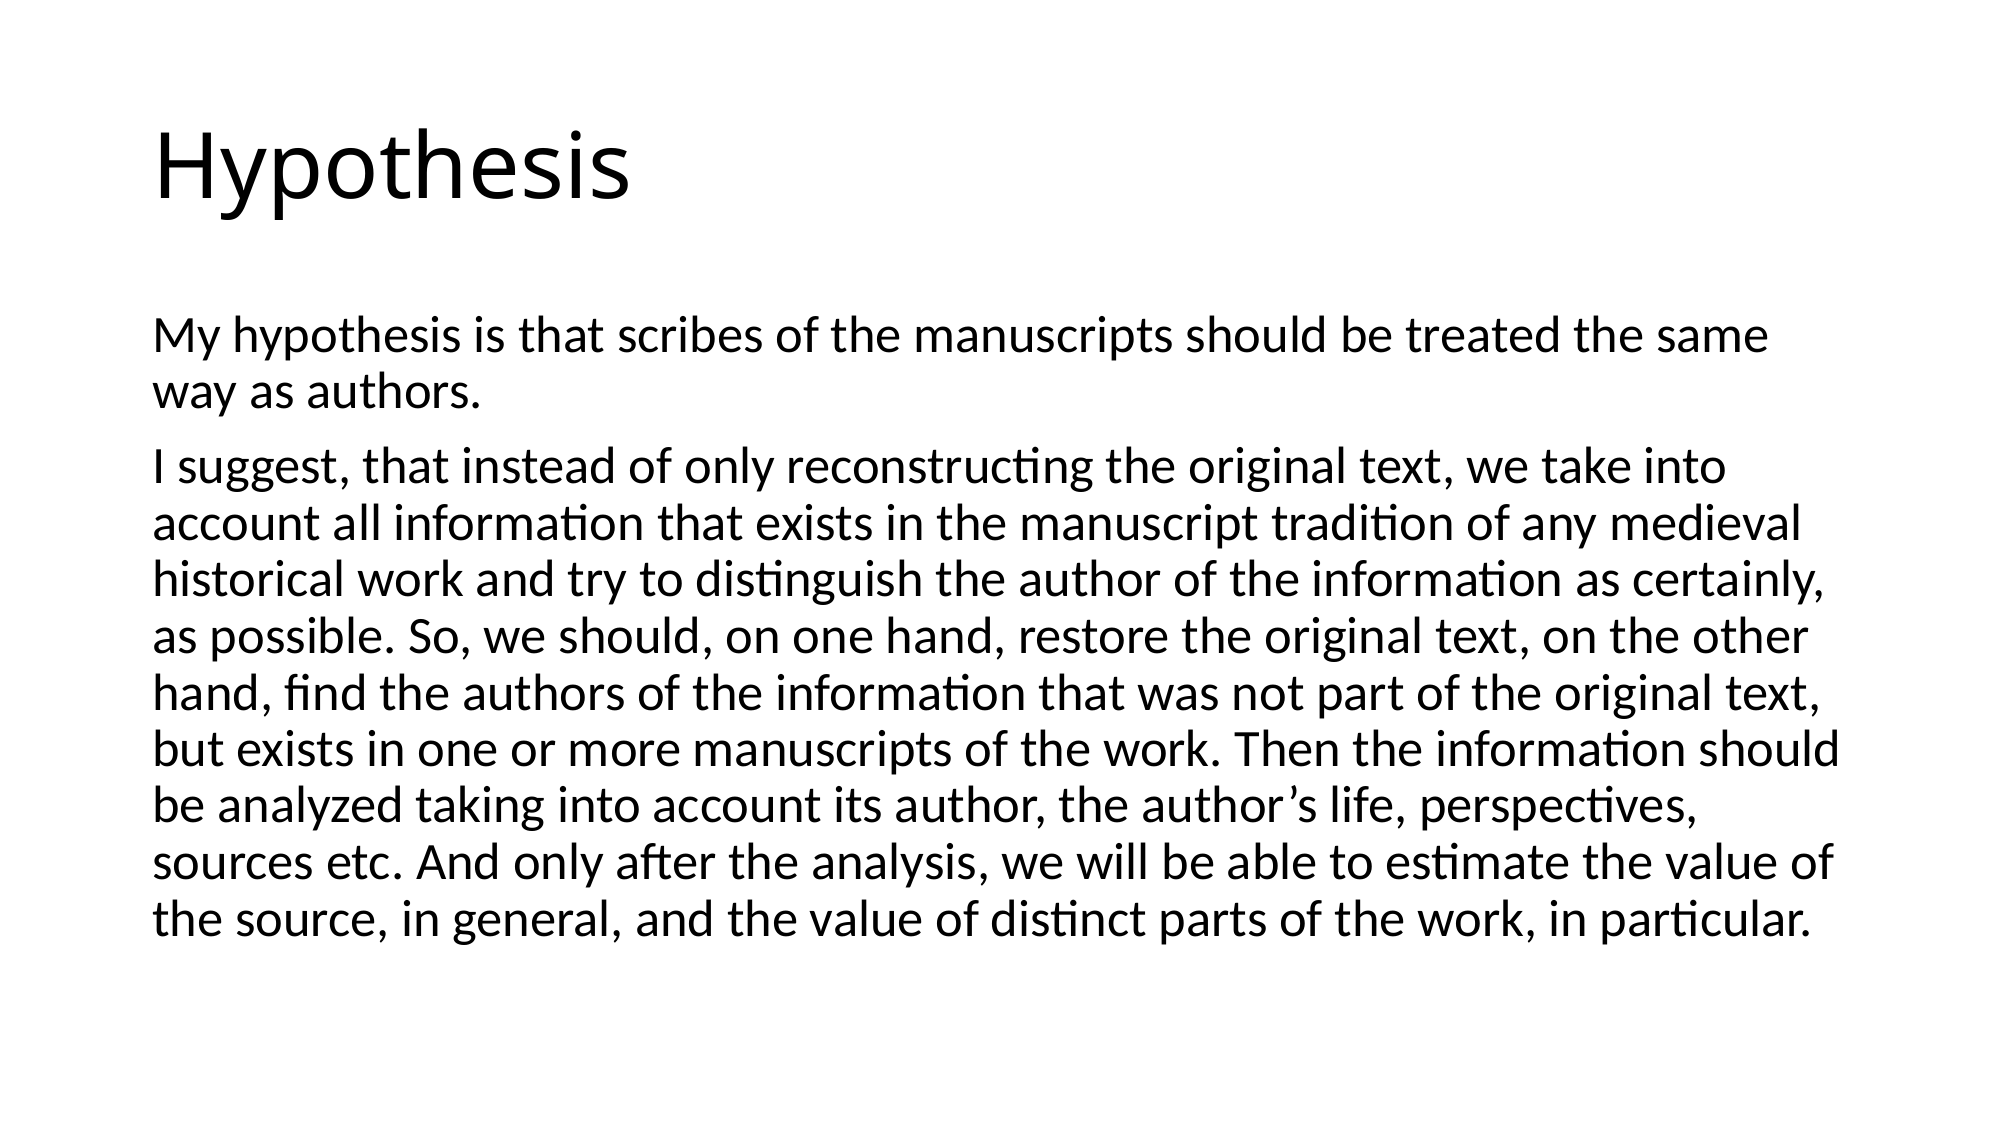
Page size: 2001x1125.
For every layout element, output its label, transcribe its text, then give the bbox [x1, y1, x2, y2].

list My hypothesis is that scribes of the manuscripts should be treated the same way as authors. I suggest, that instead of only reconstructing the original text, we take into account all information that exists in the manuscript tradition of any medieval historical work and try to distinguish the author of the information as certainly, as possible. So, we should, on one hand, restore the original text, on the other hand, find the authors of the information that was not part of the original text, but exists in one or more manuscripts of the work. Then the information should be analyzed taking into account its author, the author’s life, perspectives, sources etc. And only after the analysis, we will be able to estimate the value of the source, in general, and the value of distinct parts of the work, in particular. [137, 299, 1863, 1014]
title Hypothesis [137, 59, 1863, 278]
